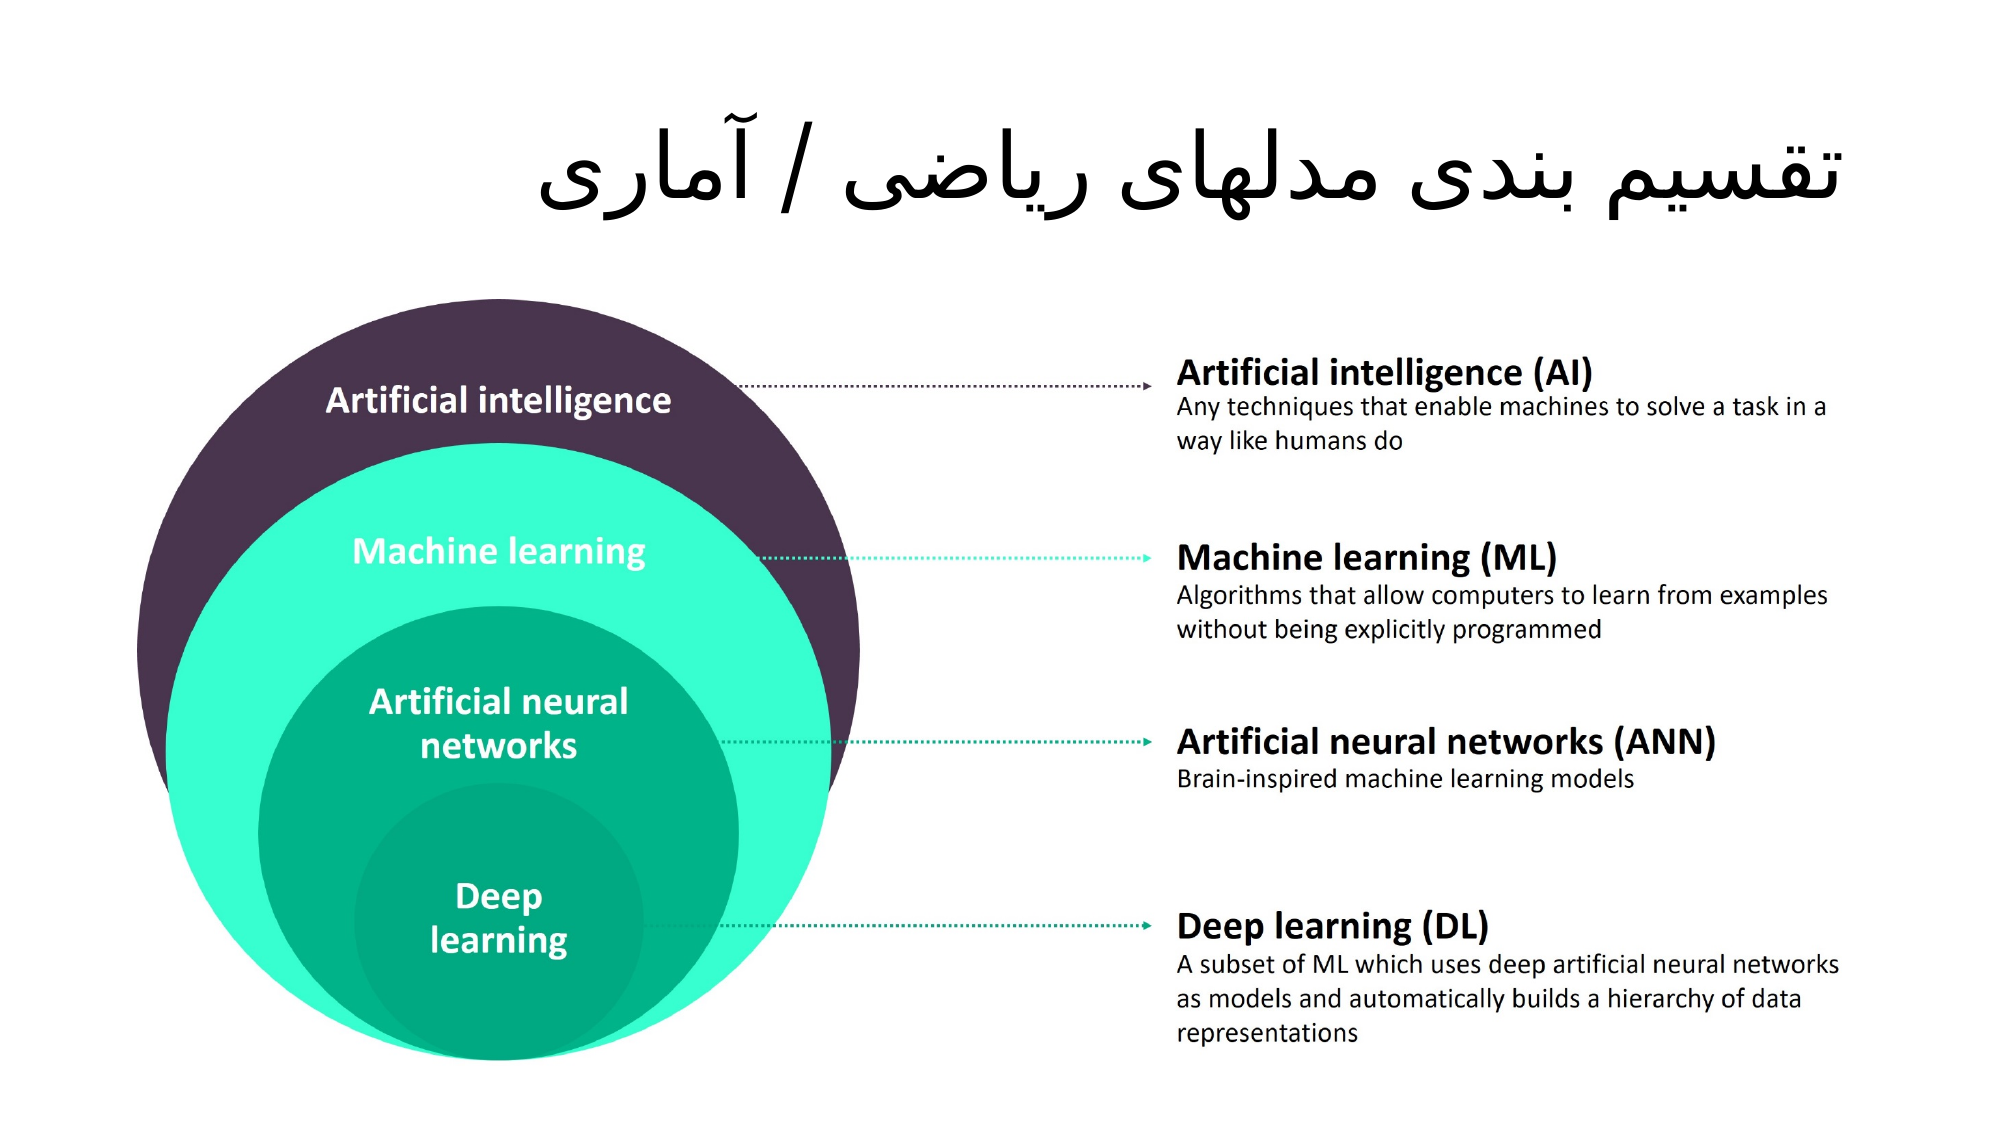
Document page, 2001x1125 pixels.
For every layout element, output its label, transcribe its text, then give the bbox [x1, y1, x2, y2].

title تقسیم بندی مدلهای ریاضی / آماری [137, 59, 1863, 278]
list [137, 299, 1863, 1066]
